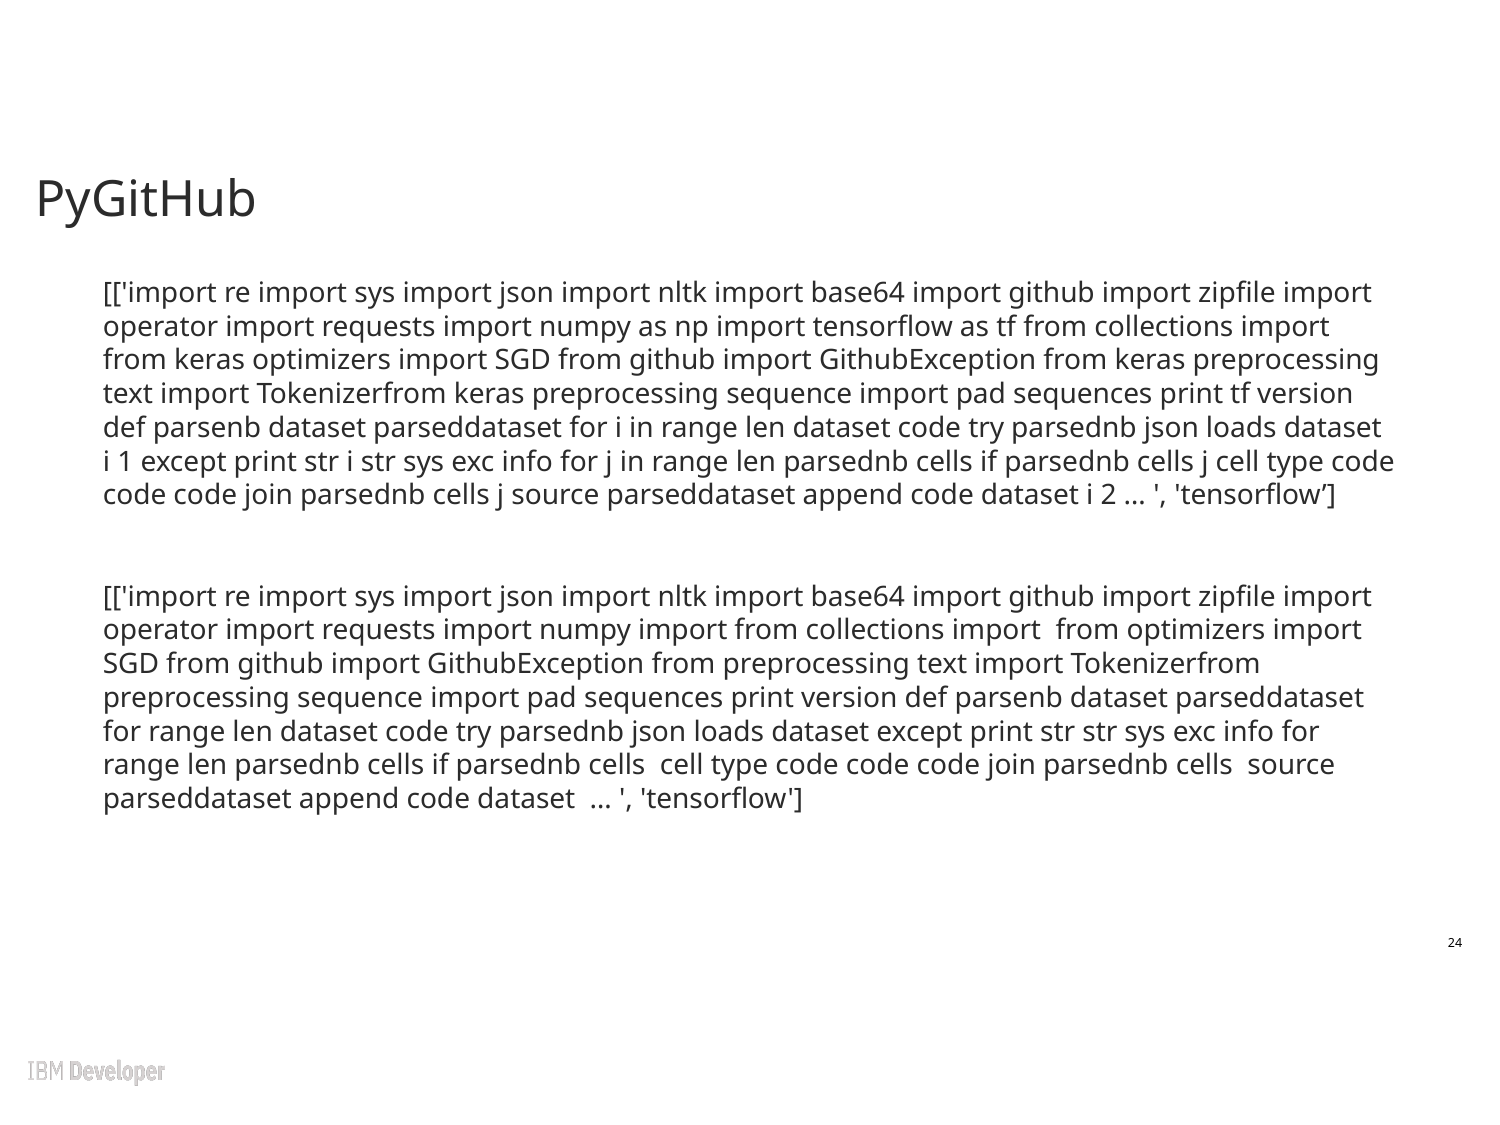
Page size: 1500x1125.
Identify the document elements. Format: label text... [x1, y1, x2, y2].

text_box [['import re import sys import json import nltk import base64 import github import zipfile import operator import requests import numpy as np import tensorflow as tf from collections import from keras optimizers import SGD from github import GithubException from keras preprocessing text import Tokenizerfrom keras preprocessing sequence import pad sequences print tf version def parsenb dataset parseddataset for i in range len dataset code try parsednb json loads dataset i 1 except print str i str sys exc info for j in range len parsednb cells if parsednb cells j cell type code code code join parsednb cells j source parseddataset append code dataset i 2 … ', 'tensorflow’] [['import re import sys import json import nltk import base64 import github import zipfile import operator import requests import numpy import from collections import from optimizers import SGD from github import GithubException from preprocessing text import Tokenizerfrom preprocessing sequence import pad sequences print version def parsenb dataset parseddataset for range len dataset code try parsednb json loads dataset except print str str sys exc info for range len parsednb cells if parsednb cells cell type code code code join parsednb cells source parseddataset append code dataset … ', 'tensorflow'] [88, 267, 1412, 889]
title PyGitHub [35, 173, 1233, 879]
slide_number 24 [1125, 932, 1463, 955]
